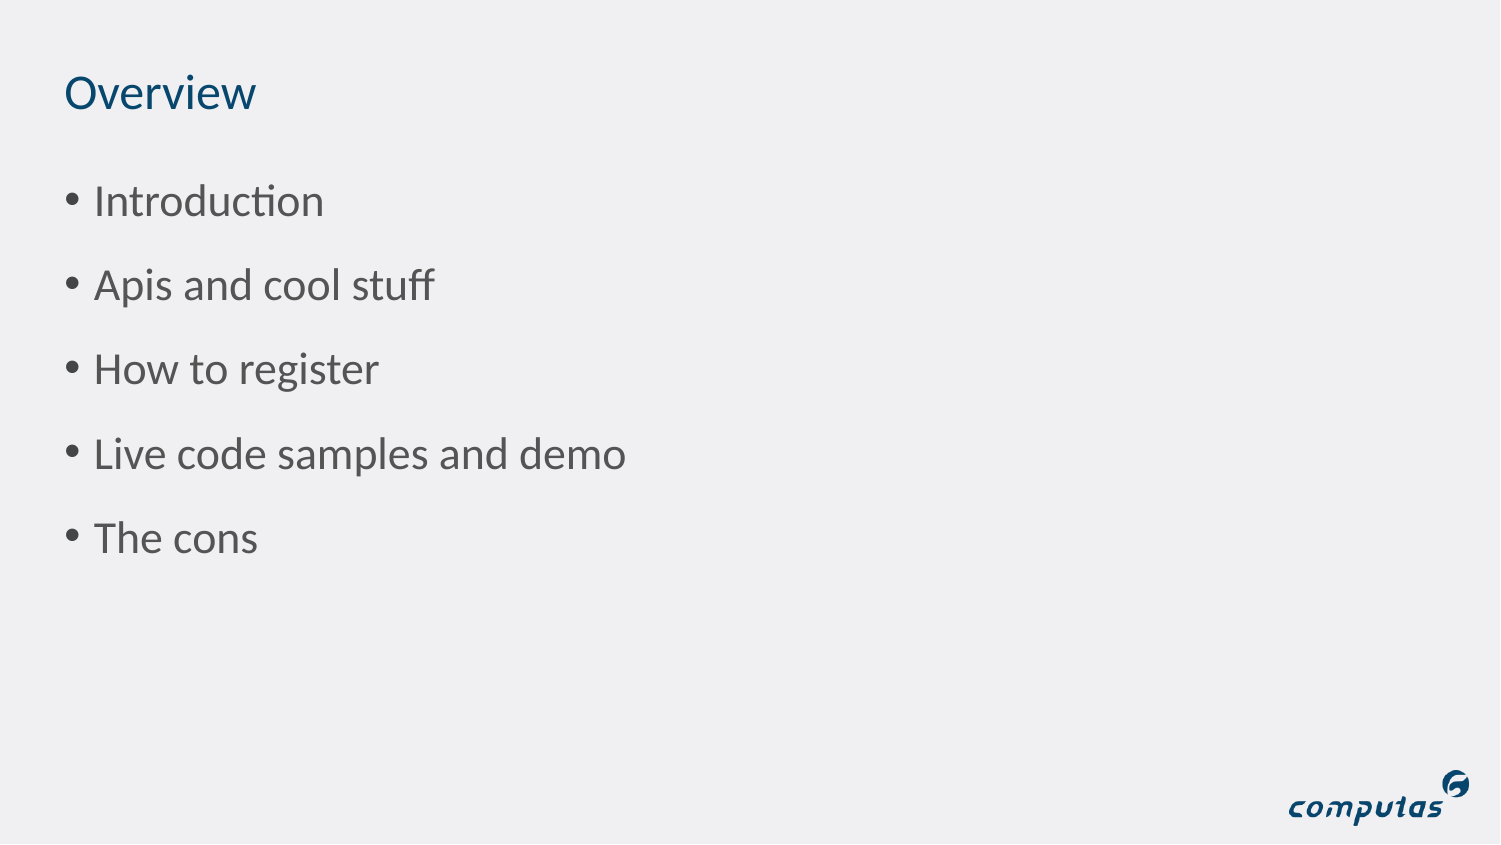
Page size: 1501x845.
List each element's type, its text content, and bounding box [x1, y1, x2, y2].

picture [1289, 770, 1469, 826]
title Overview [64, 59, 1415, 121]
list Introduction Apis and cool stuff How to register Live code samples and demo The cons [64, 170, 1415, 728]
